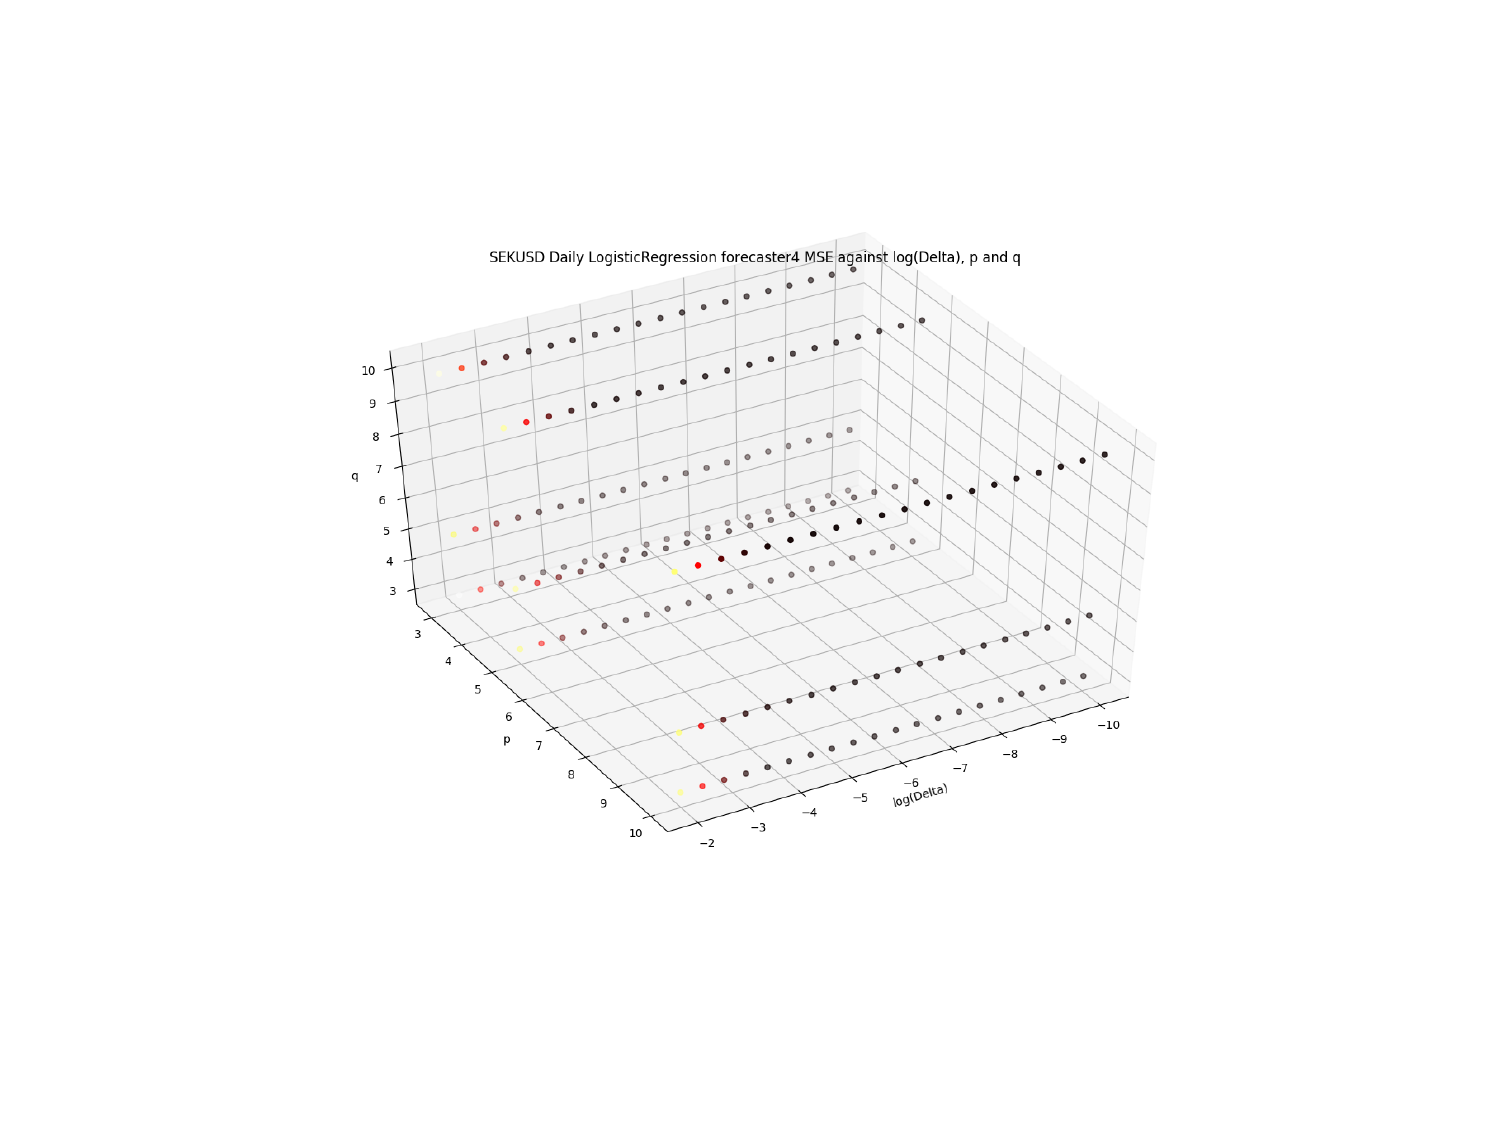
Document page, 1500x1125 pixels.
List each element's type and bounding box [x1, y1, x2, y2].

picture [119, 119, 1358, 946]
